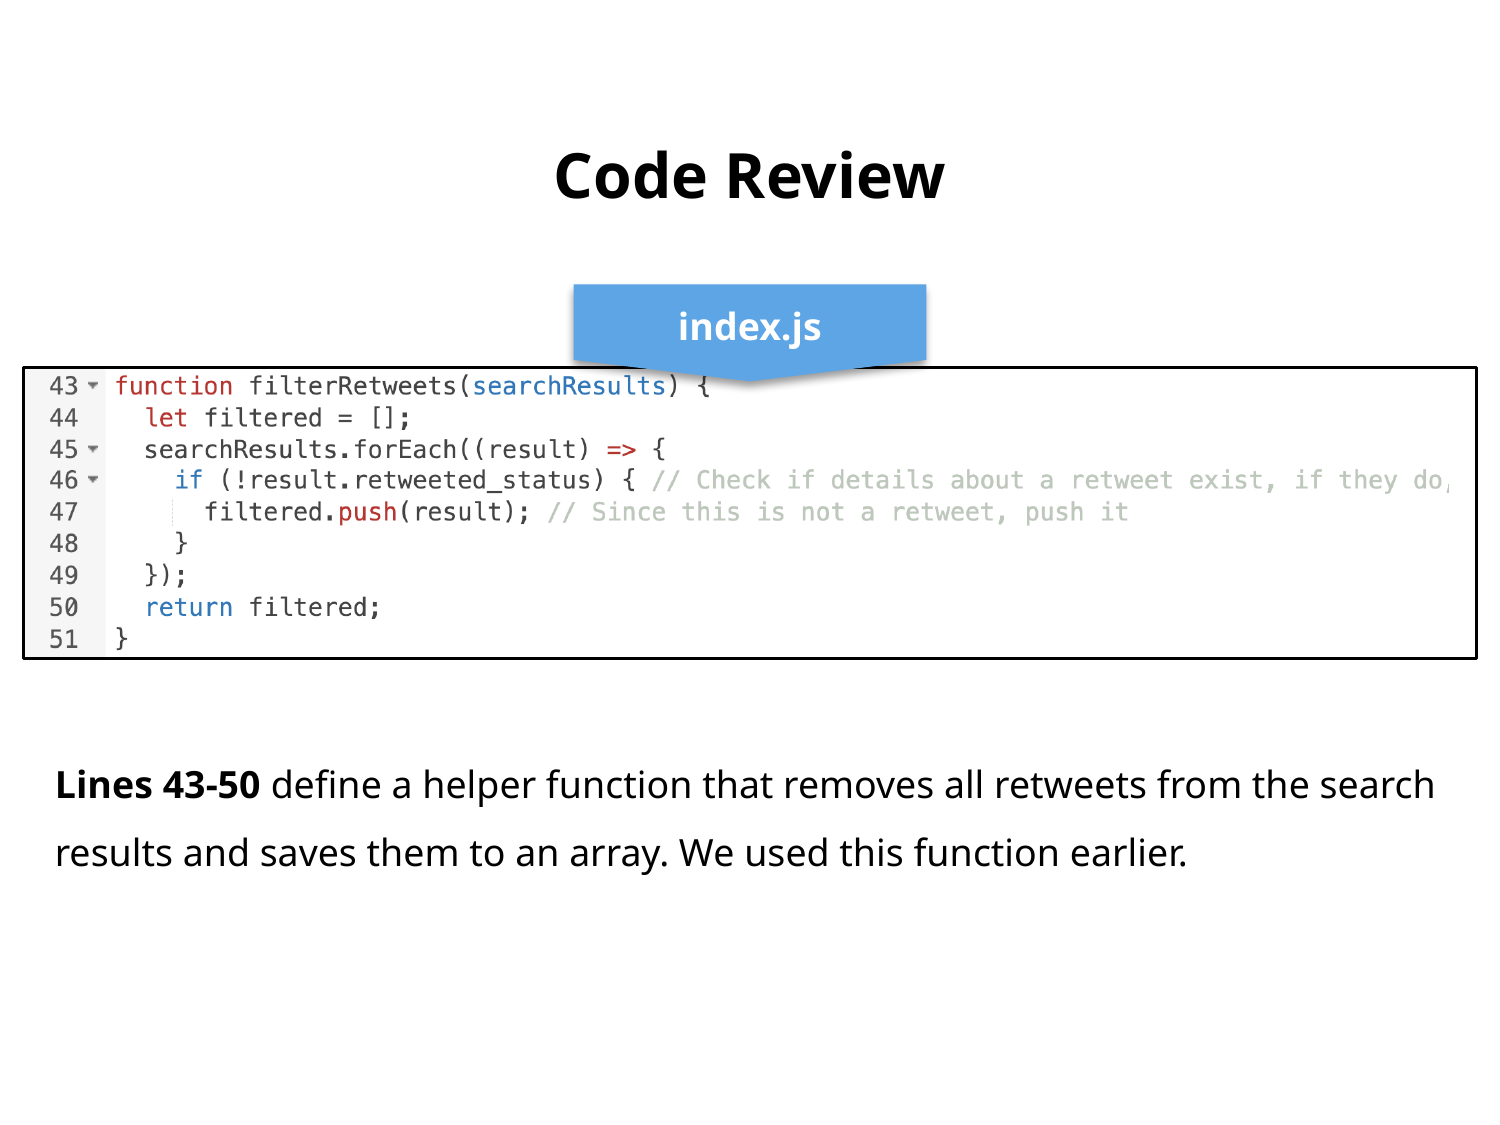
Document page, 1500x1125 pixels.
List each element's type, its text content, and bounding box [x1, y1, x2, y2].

picture [24, 368, 1475, 657]
text_box Lines 43-50 define a helper function that removes all retweets from the search results and saves them to an array. We used this function earlier. [39, 723, 1461, 1092]
text_box [920, 284, 927, 361]
text_box [573, 284, 580, 361]
text_box Code Review [26, 106, 1474, 242]
text_box index.js [580, 282, 920, 368]
